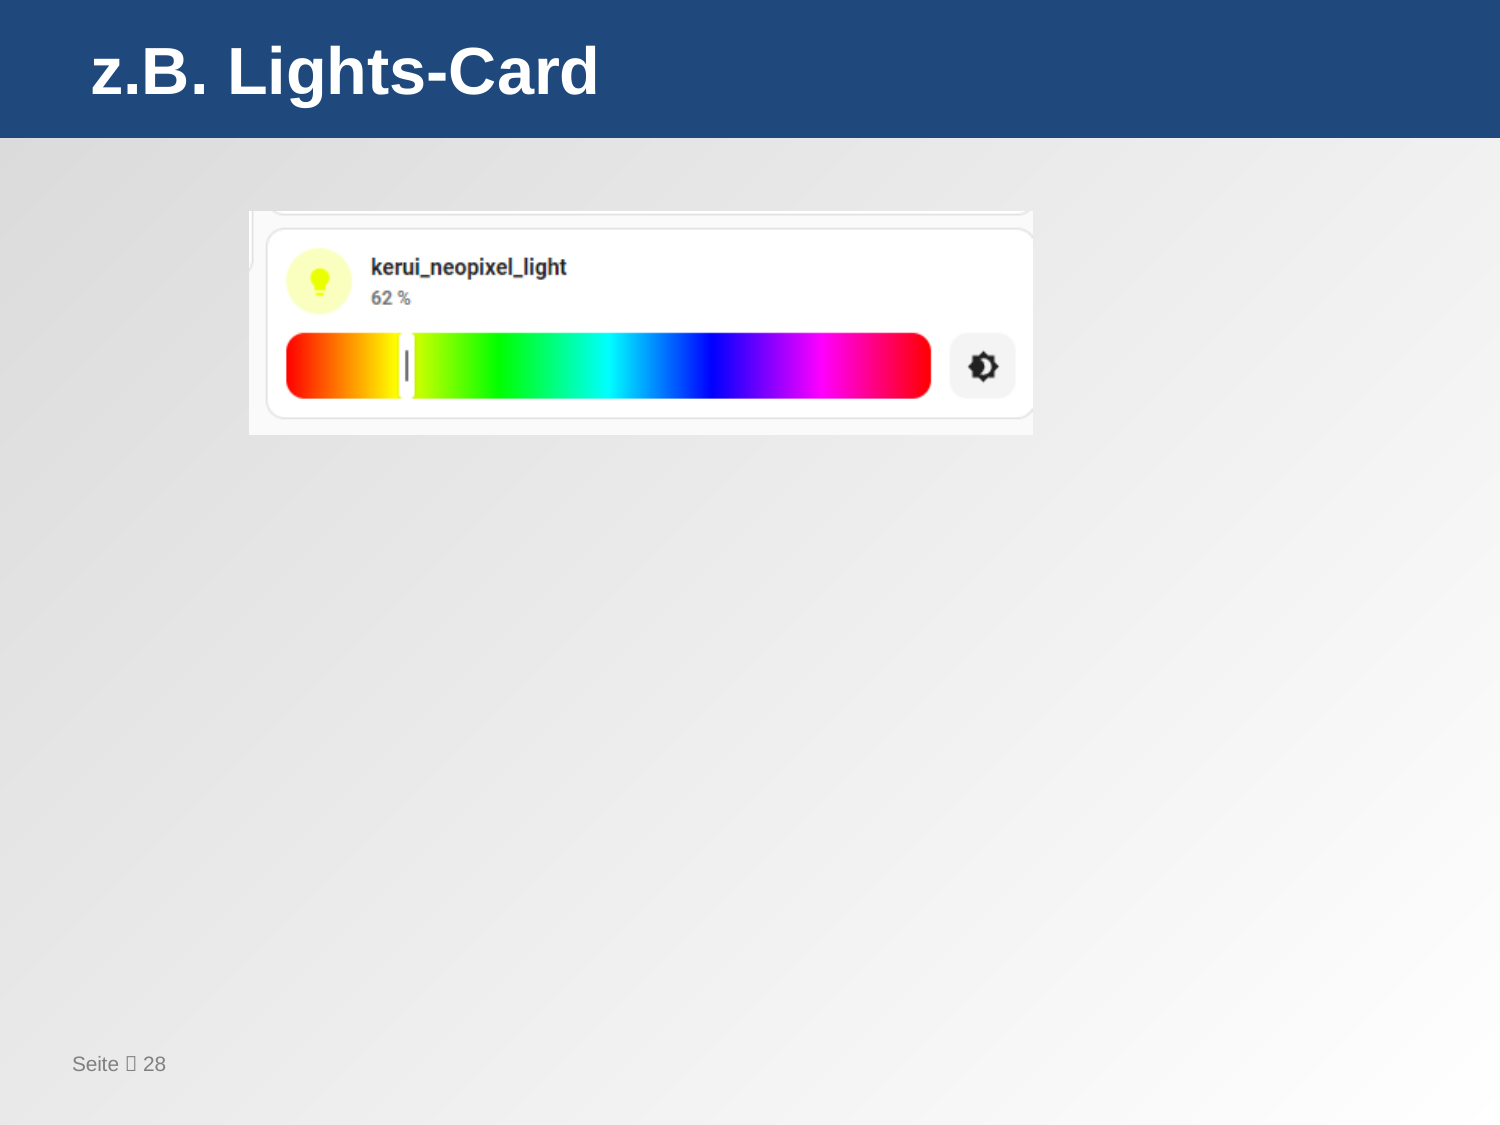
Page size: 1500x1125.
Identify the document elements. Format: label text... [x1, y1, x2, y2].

title z.B. Lights-Card [75, 20, 1425, 208]
picture [249, 210, 1033, 435]
